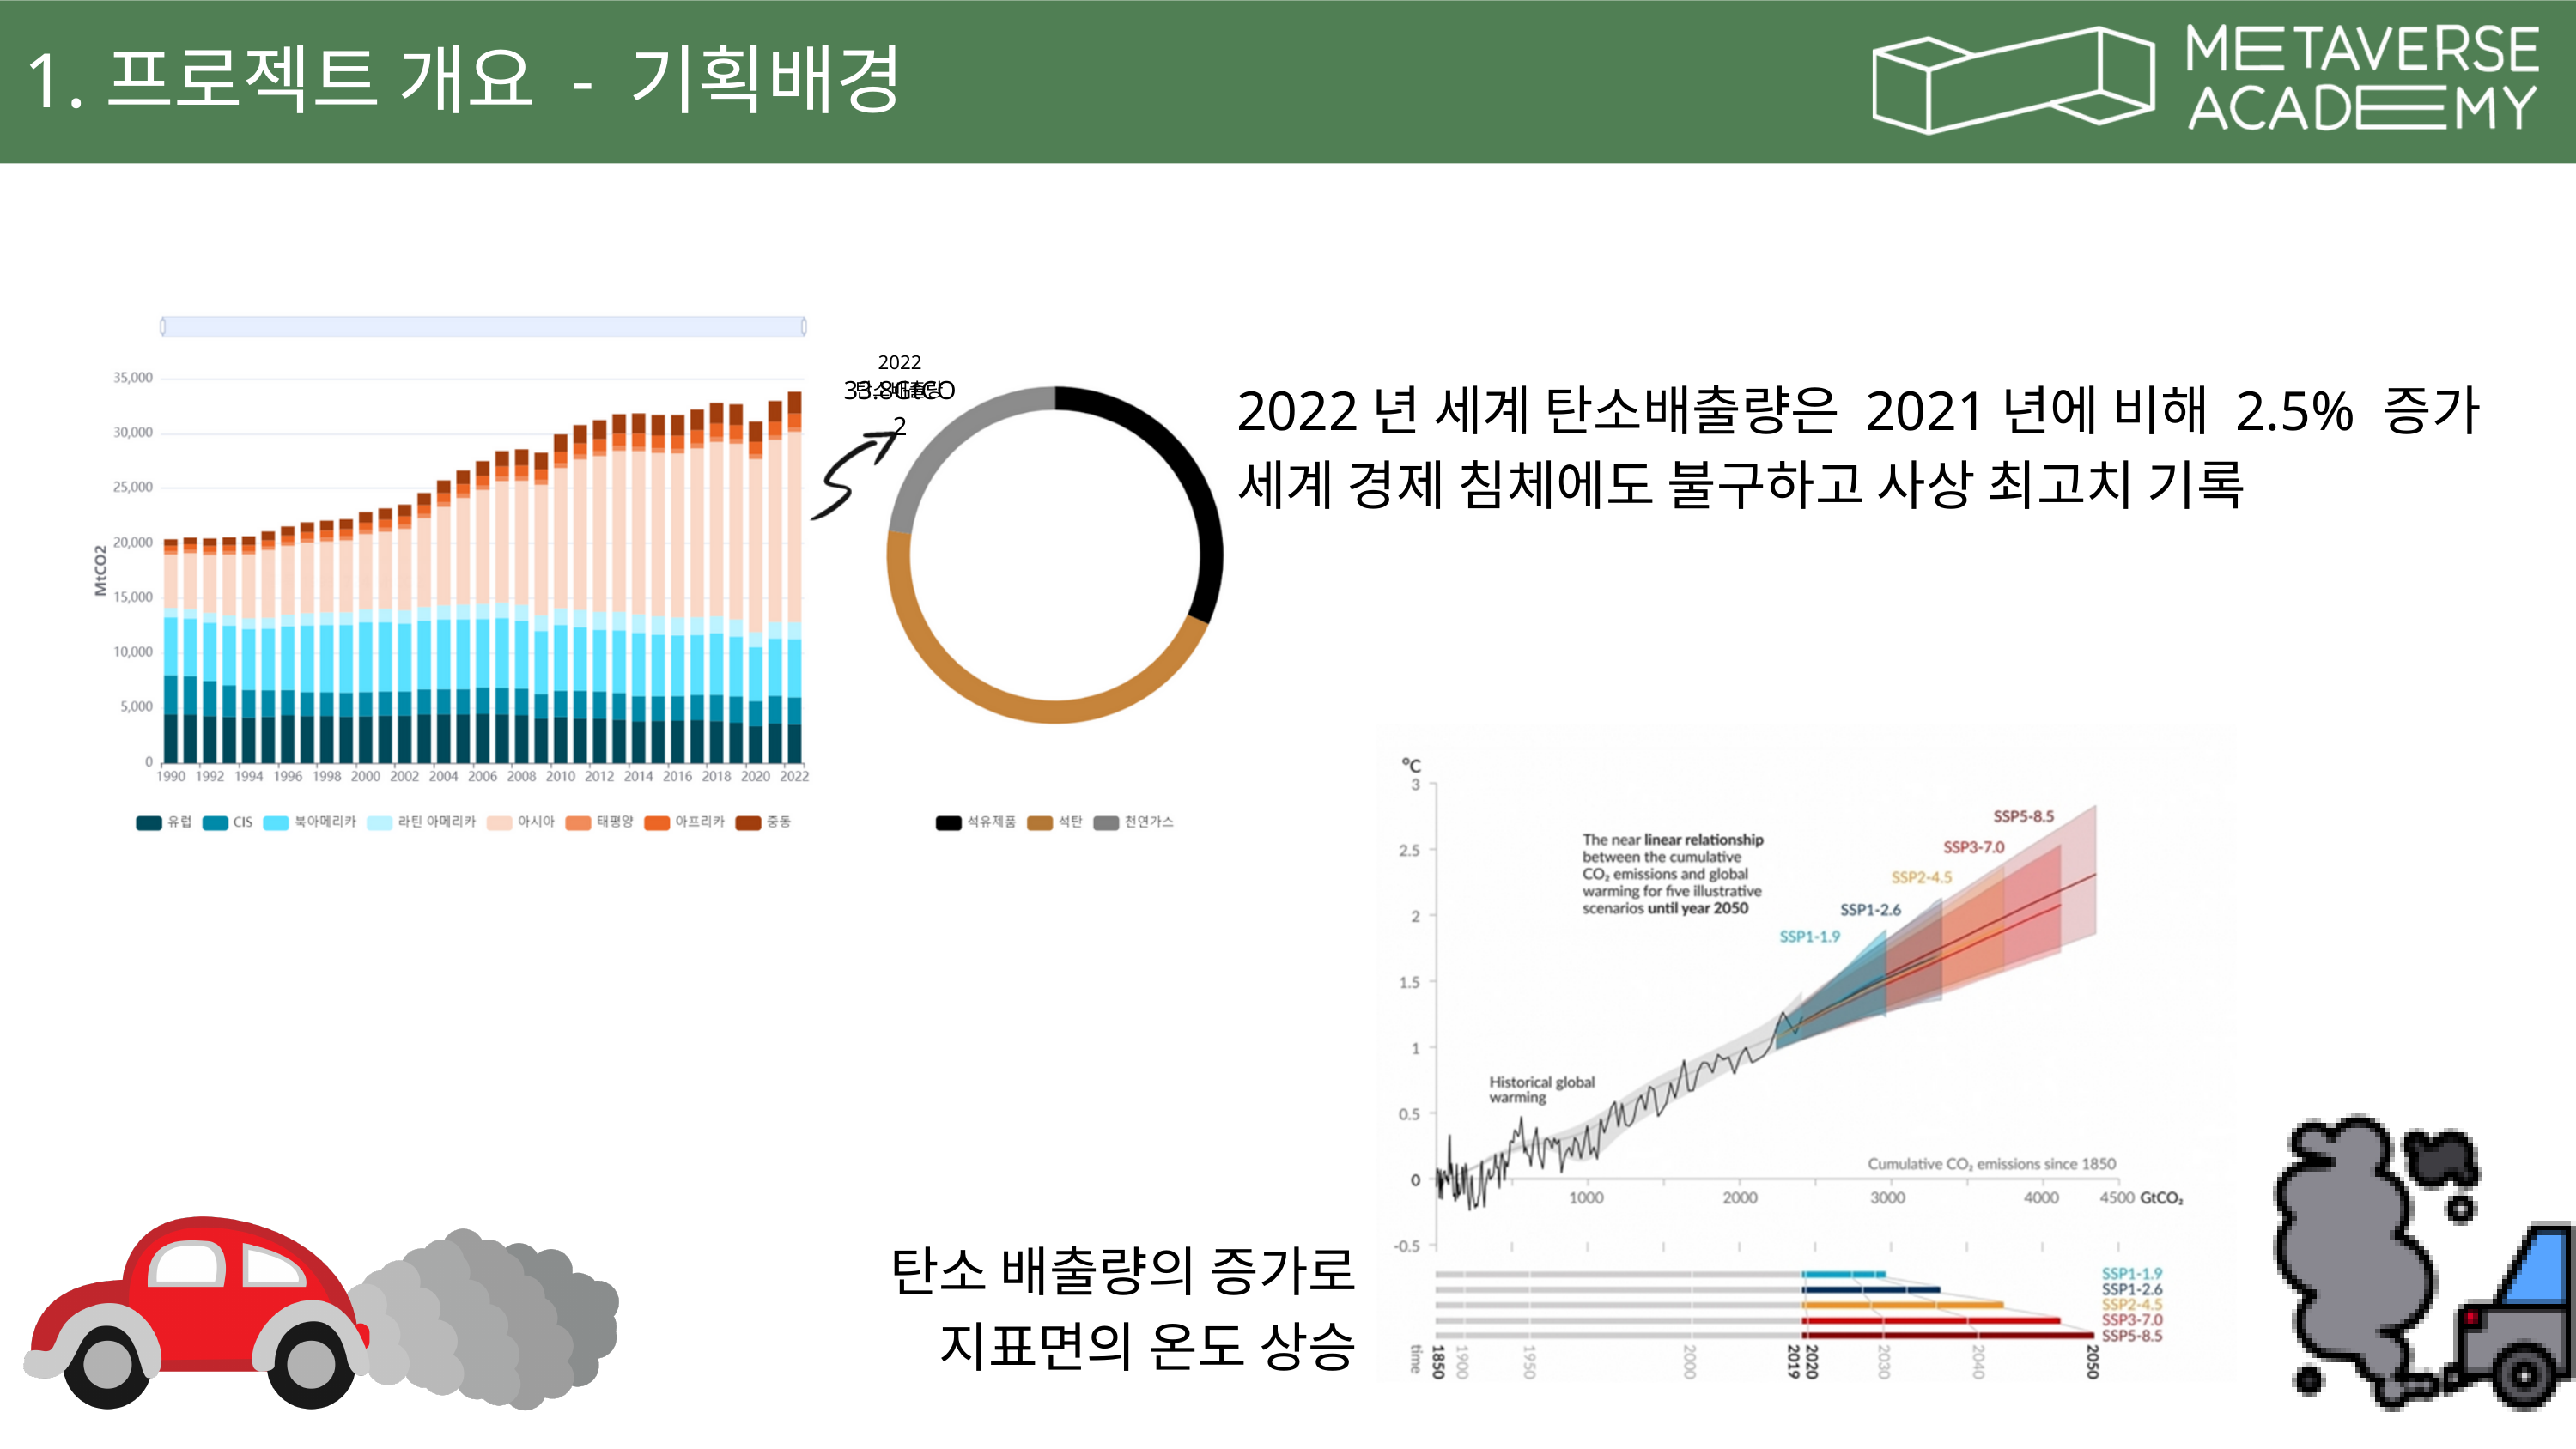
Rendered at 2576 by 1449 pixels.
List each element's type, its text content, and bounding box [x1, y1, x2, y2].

text_box [16, 1204, 621, 1412]
text_box [2273, 1113, 2576, 1412]
text_box 탄소 배출량의 증가로 지표면의 온도 상승 [562, 1227, 1358, 1378]
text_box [0, 0, 2576, 164]
text_box 2022 탄소배출량 [838, 346, 962, 401]
text_box [75, 284, 1236, 848]
text_box [785, 412, 922, 540]
text_box 33.8GtCO2 [837, 369, 963, 440]
text_box [1376, 724, 2237, 1383]
text_box 2022년 세계 탄소배출량은 2021년에 비해 2.5% 증가 세계 경제 침체에도 불구하고 사상 최고치 기록 [1236, 366, 2483, 517]
